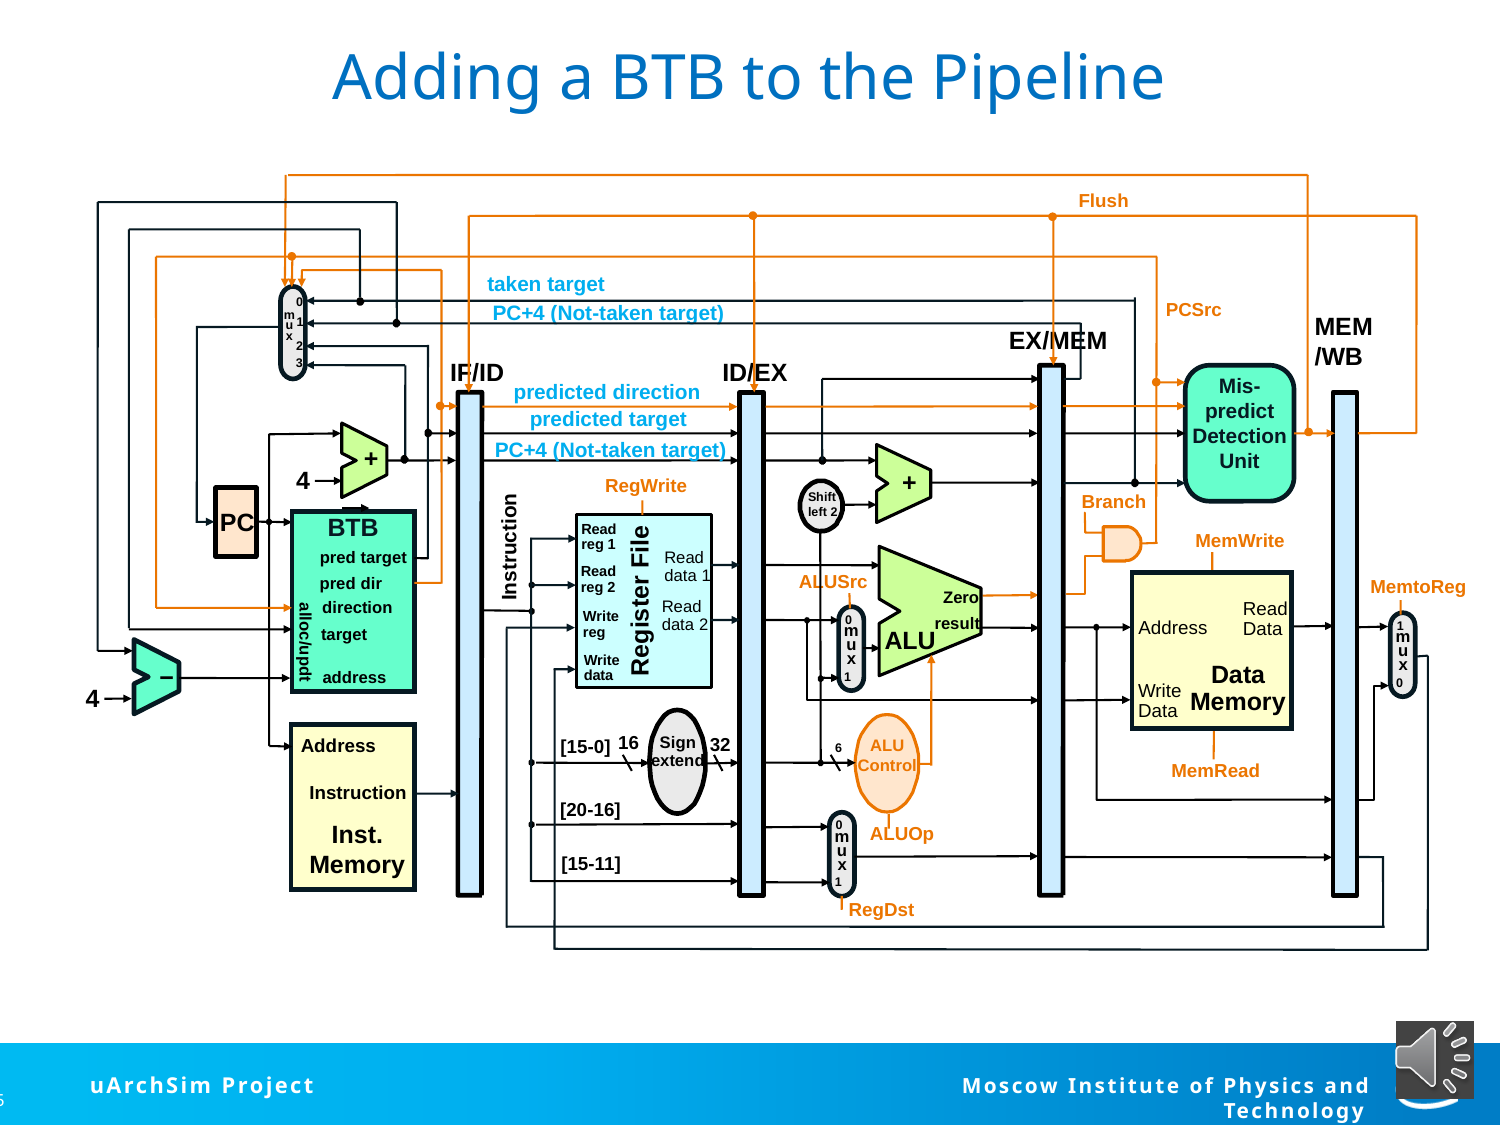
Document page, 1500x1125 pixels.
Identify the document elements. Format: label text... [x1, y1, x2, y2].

picture [1324, 1019, 1500, 1125]
picture [1307, 1043, 1314, 1125]
picture [1243, 1043, 1253, 1125]
picture [1289, 1043, 1296, 1125]
text_box Adding a BTB to the Pipeline [112, 50, 1388, 173]
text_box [84, 174, 1472, 951]
